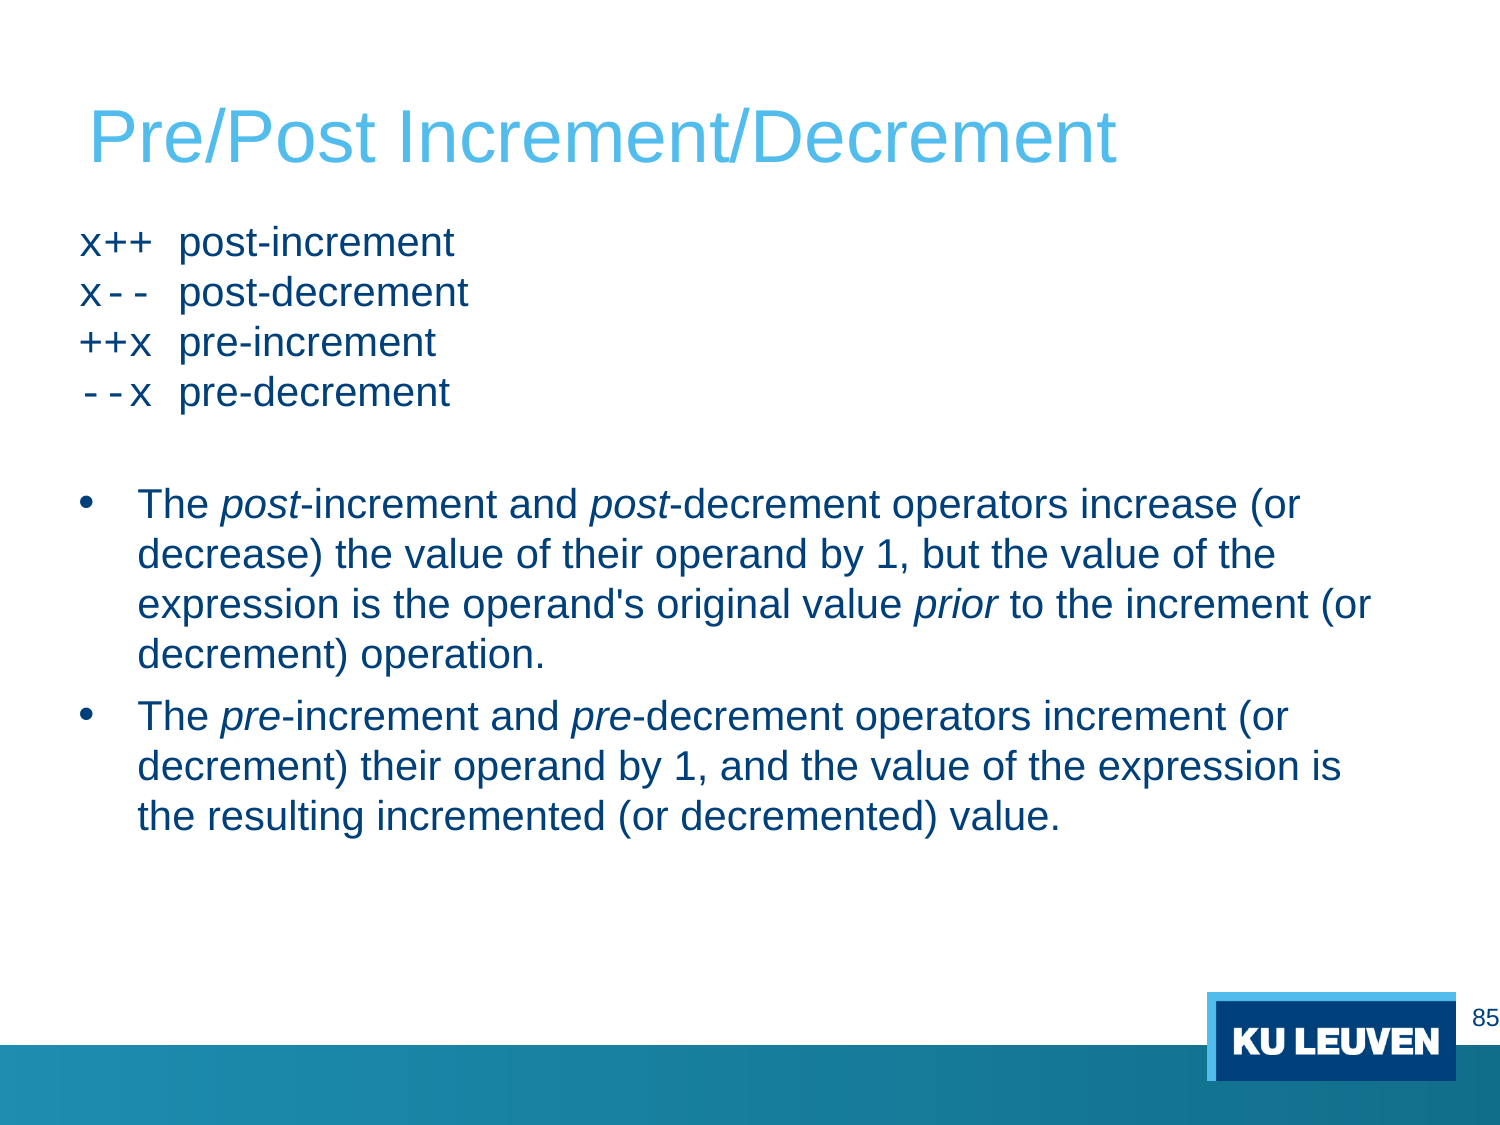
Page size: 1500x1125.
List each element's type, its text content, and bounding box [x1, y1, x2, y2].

list x++ post-increment x-- post-decrement ++x pre-increment --x pre-decrement The post-increment and post-decrement operators increase (or decrease) the value of their operand by 1, but the value of the expression is the operand's original value prior to the increment (or decrement) operation. The pre-increment and pre-decrement operators increment (or decrement) their operand by 1, and the value of the expression is the resulting incremented (or decremented) value. [63, 206, 1399, 959]
picture [1207, 992, 1456, 1081]
title Pre/Post Increment/Decrement [88, 29, 1456, 178]
slide_number 85 [1346, 1000, 1500, 1049]
